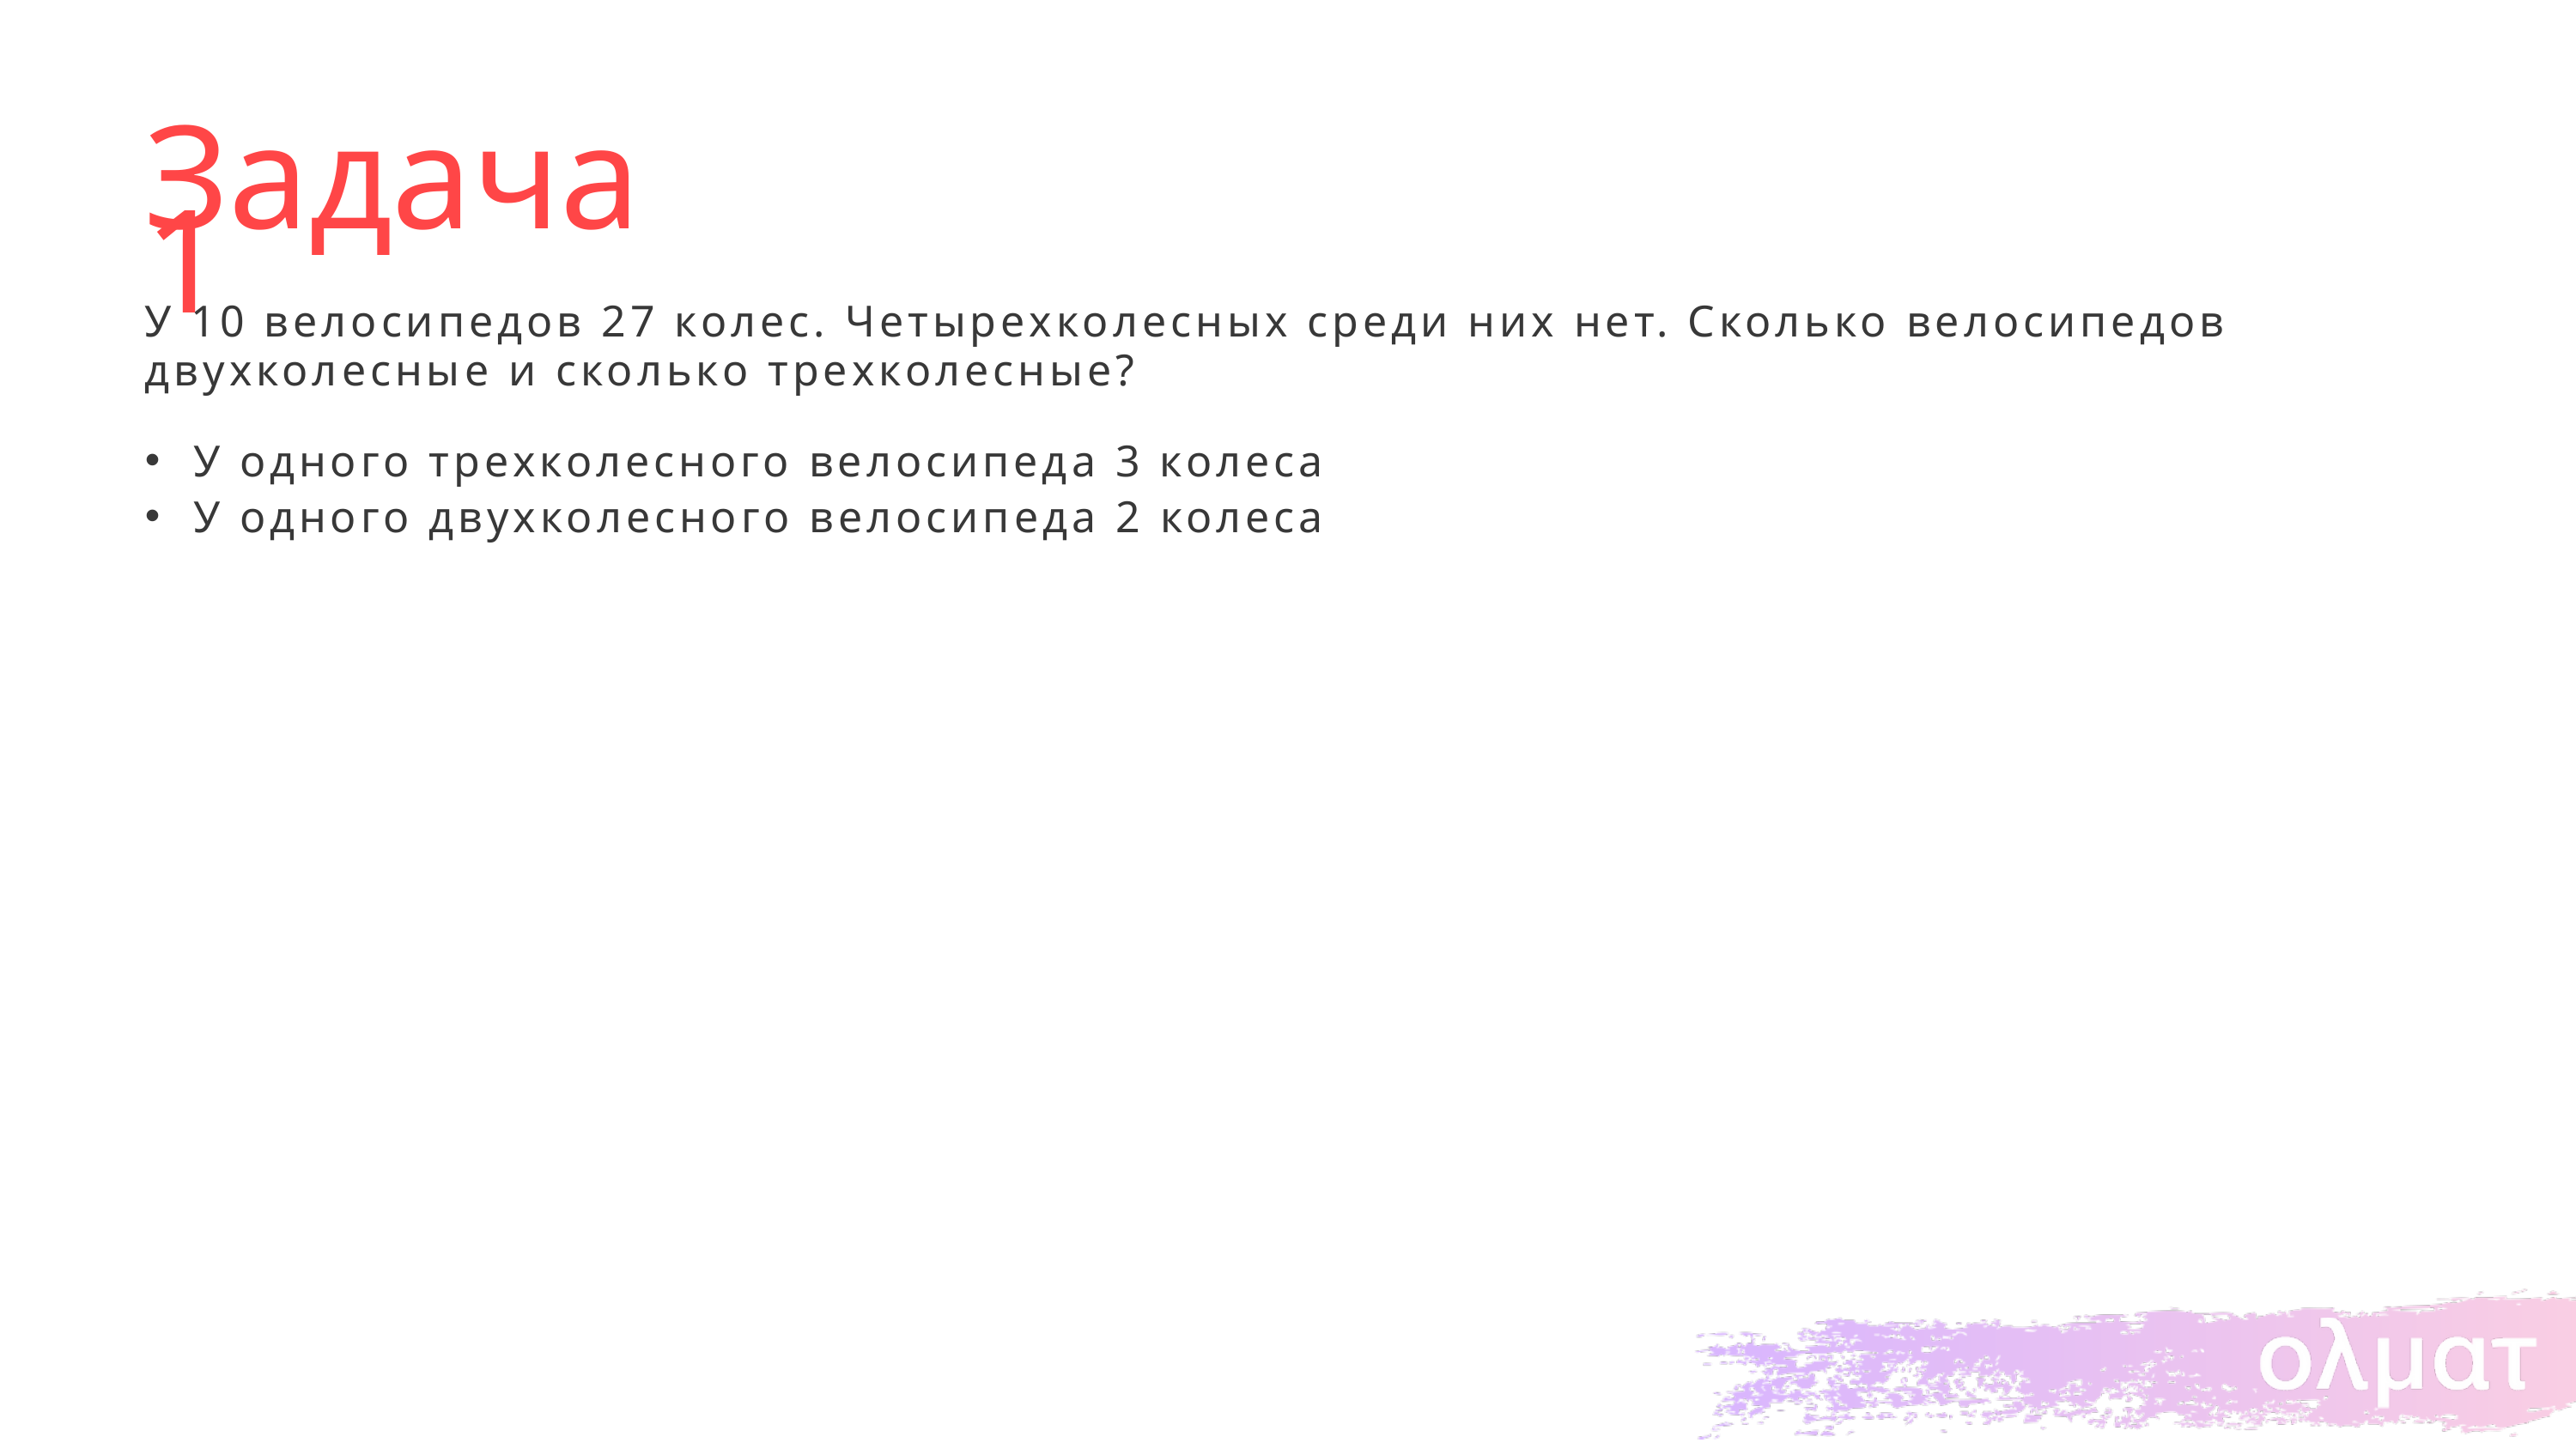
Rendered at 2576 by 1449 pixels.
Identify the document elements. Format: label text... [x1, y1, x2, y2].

text_box У 10 велосипедов 27 колес. Четырехколесных среди них нет. Сколько велосипедов двухколесные и сколько трехколесные? [144, 295, 2338, 395]
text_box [1690, 1287, 2576, 1440]
text_box У одного трехколесного велосипеда 3 колеса У одного двухколесного велосипеда 2 колеса [144, 429, 1514, 597]
text_box Задача 1 [144, 173, 754, 342]
